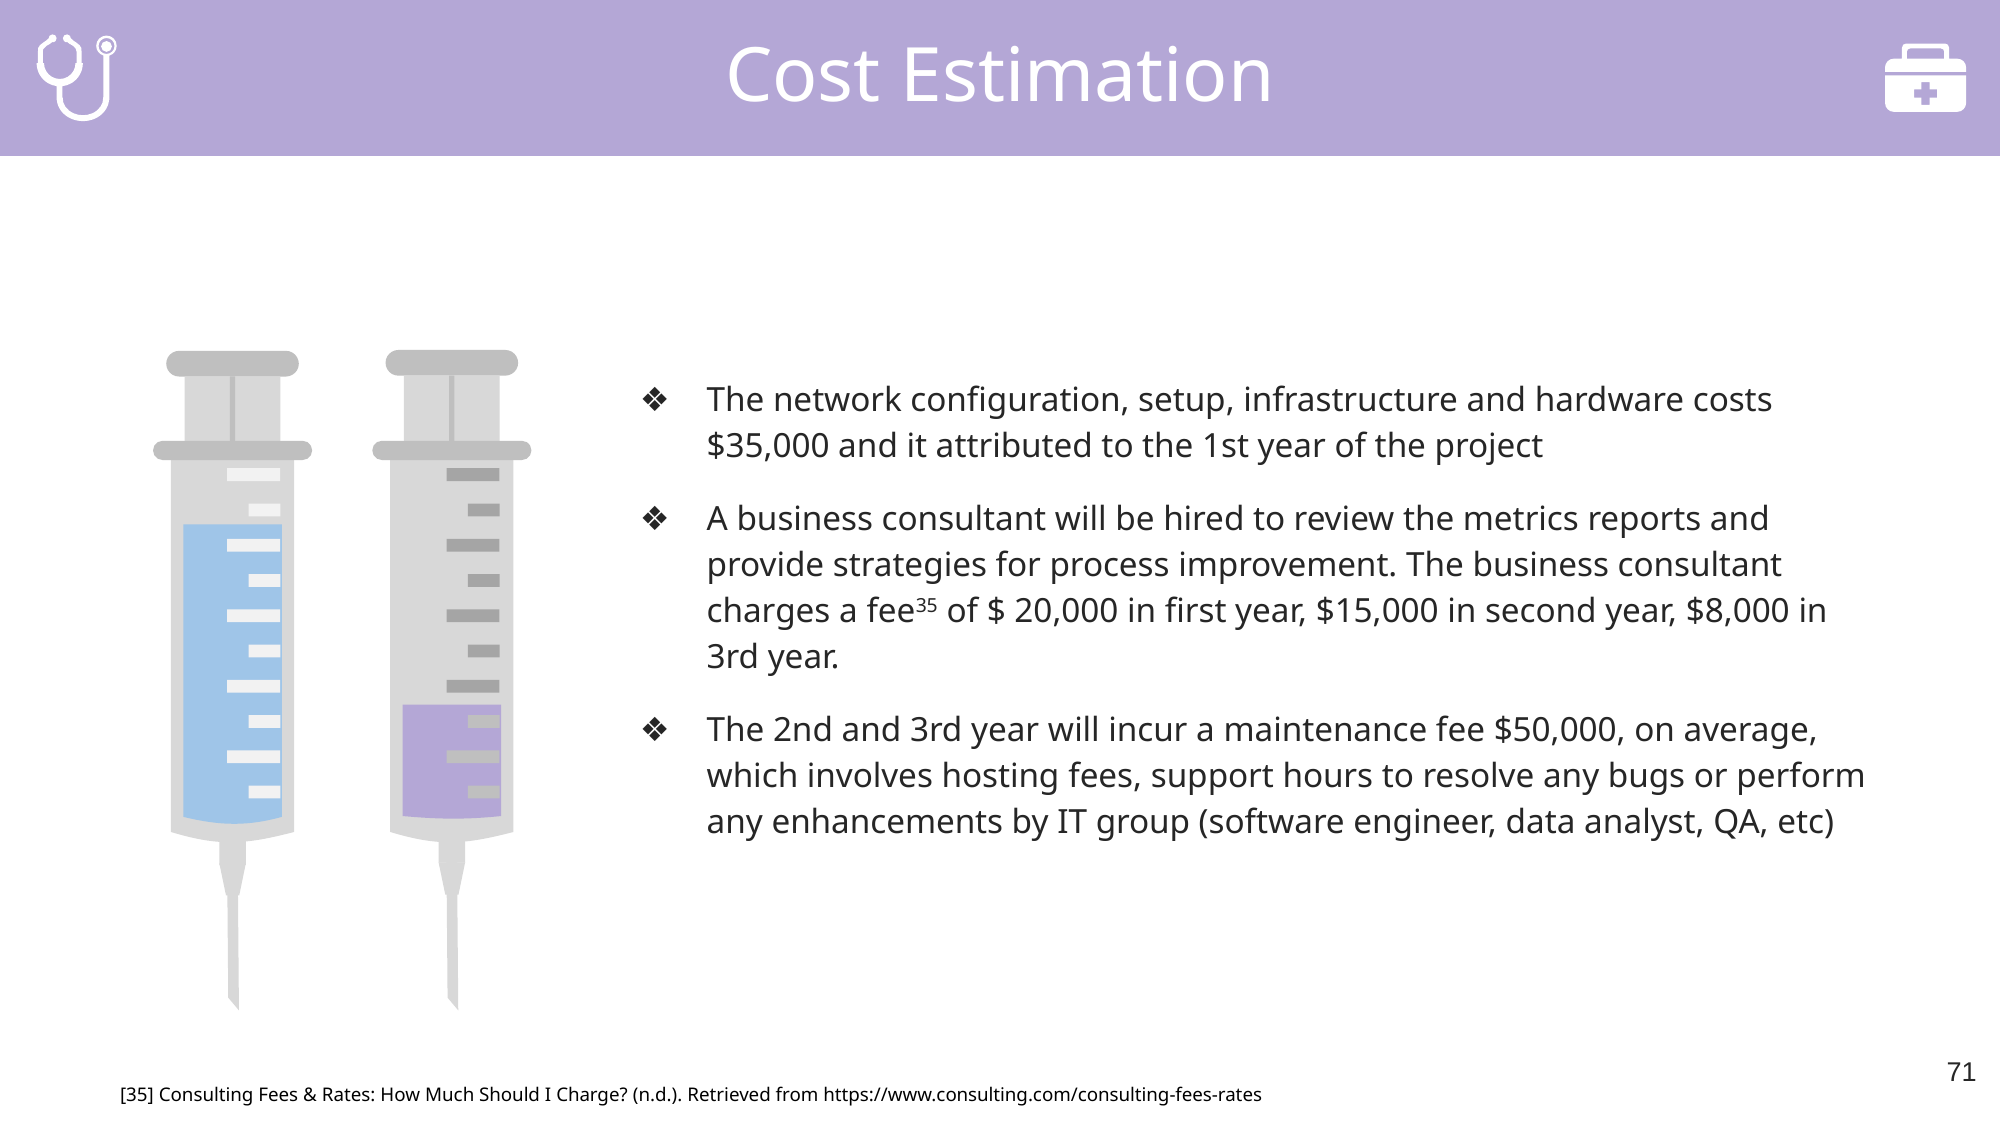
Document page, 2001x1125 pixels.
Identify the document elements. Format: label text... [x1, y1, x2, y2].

slide_number 71 [1871, 1038, 1992, 1125]
text_box [0, 0, 2000, 156]
text_box [1885, 75, 1967, 112]
list The network configuration, setup, infrastructure and hardware costs $35,000 and it attributed to the 1st year of the project A business consultant will be hired to review the metrics reports and provide strategies for process improvement. The business consultant charges a fee35 of $ 20,000 in first year, $15,000 in second year, $8,000 in 3rd year. The 2nd and 3rd year will incur a maintenance fee $50,000, on average, which involves hosting fees, support hours to resolve any bugs or perform any enhancements by IT group (software engineer, data analyst, QA, etc) [591, 229, 1886, 984]
text_box [1885, 43, 1967, 72]
text_box [36, 34, 117, 122]
list Cost Estimation [50, 18, 1950, 138]
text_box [152, 350, 316, 1011]
text_box [35] Consulting Fees & Rates: How Much Should I Charge? (n.d.). Retrieved from https://www.consulting.com/consulting-fees-rates [99, 1047, 1716, 1125]
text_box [372, 349, 535, 1011]
